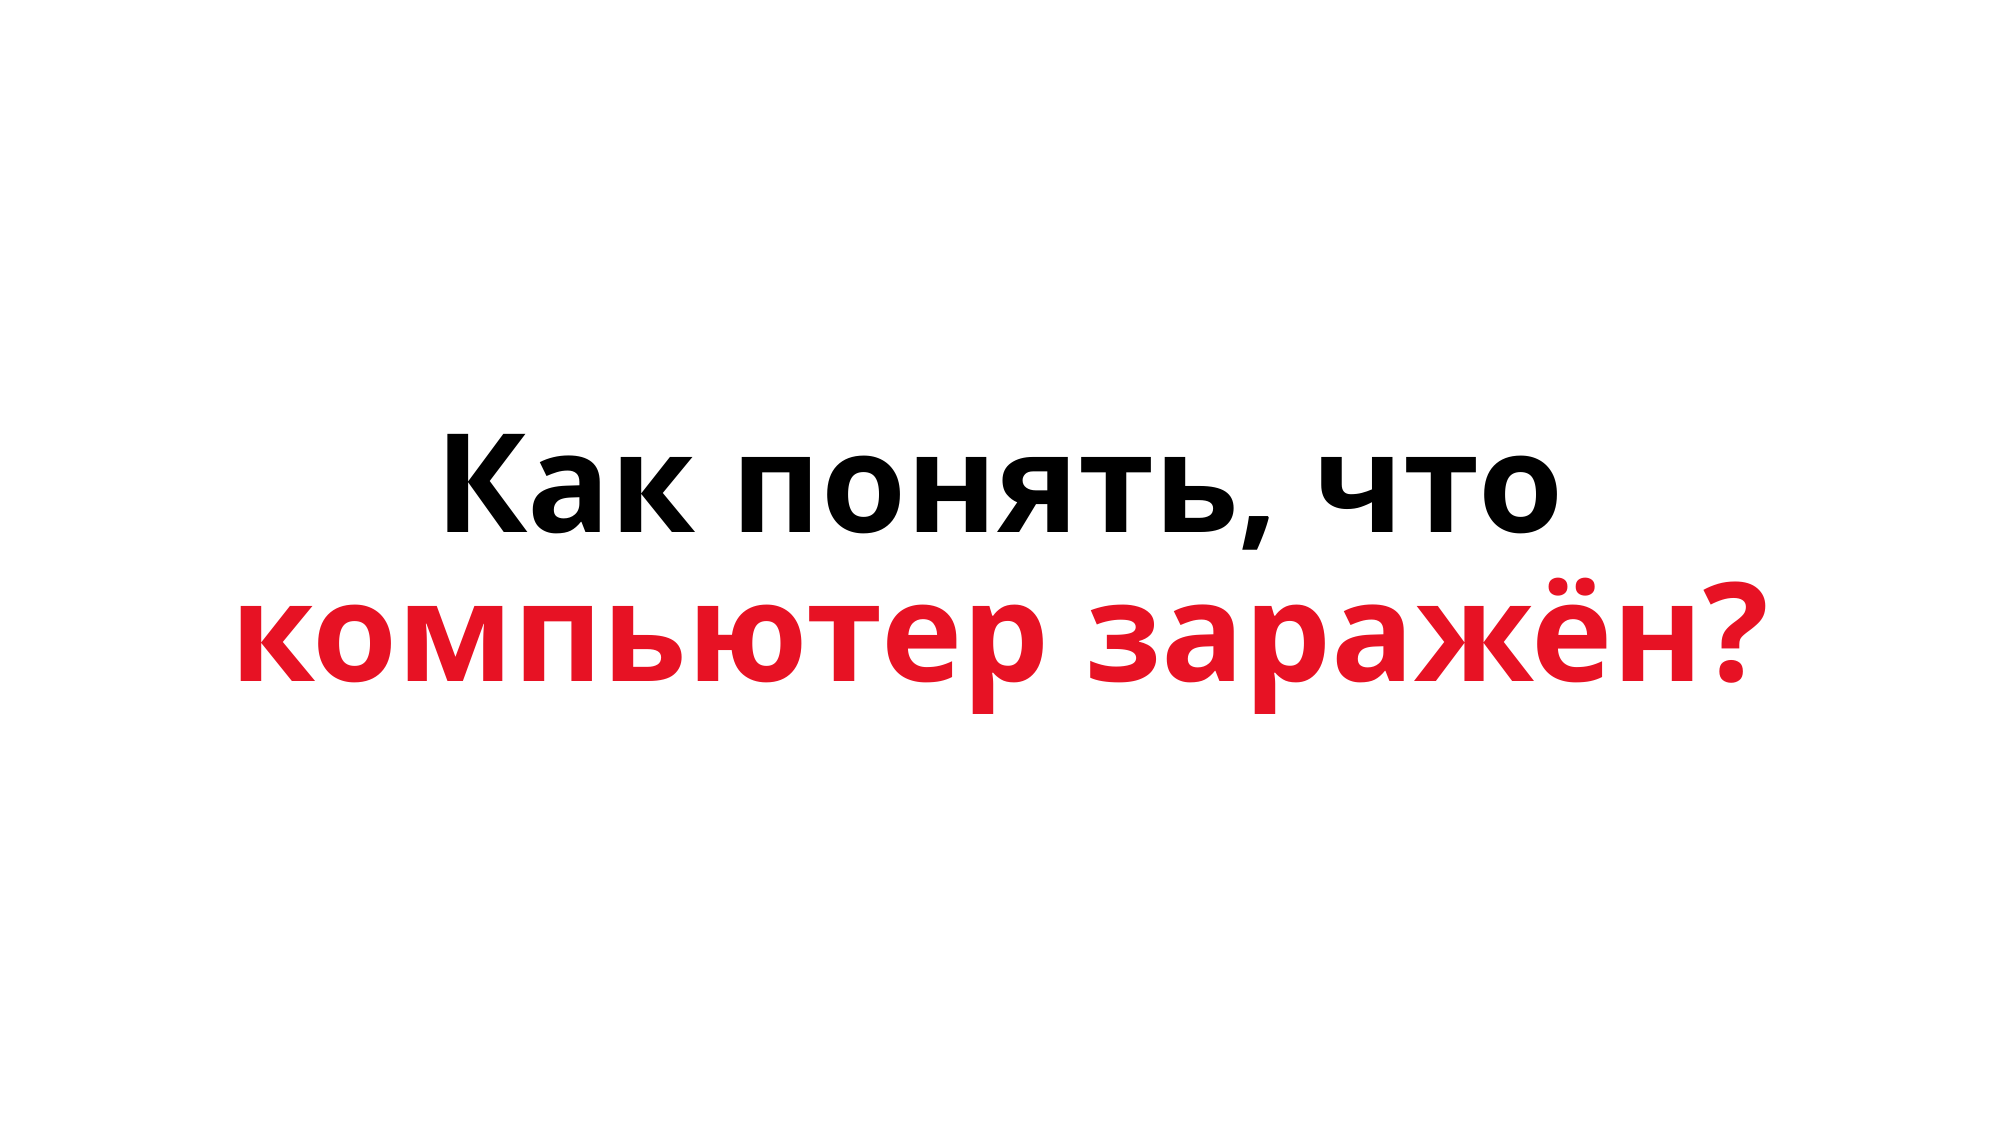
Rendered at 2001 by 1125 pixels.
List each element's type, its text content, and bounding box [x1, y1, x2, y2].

title Как понять, что компьютер заражён? [173, 385, 1827, 740]
